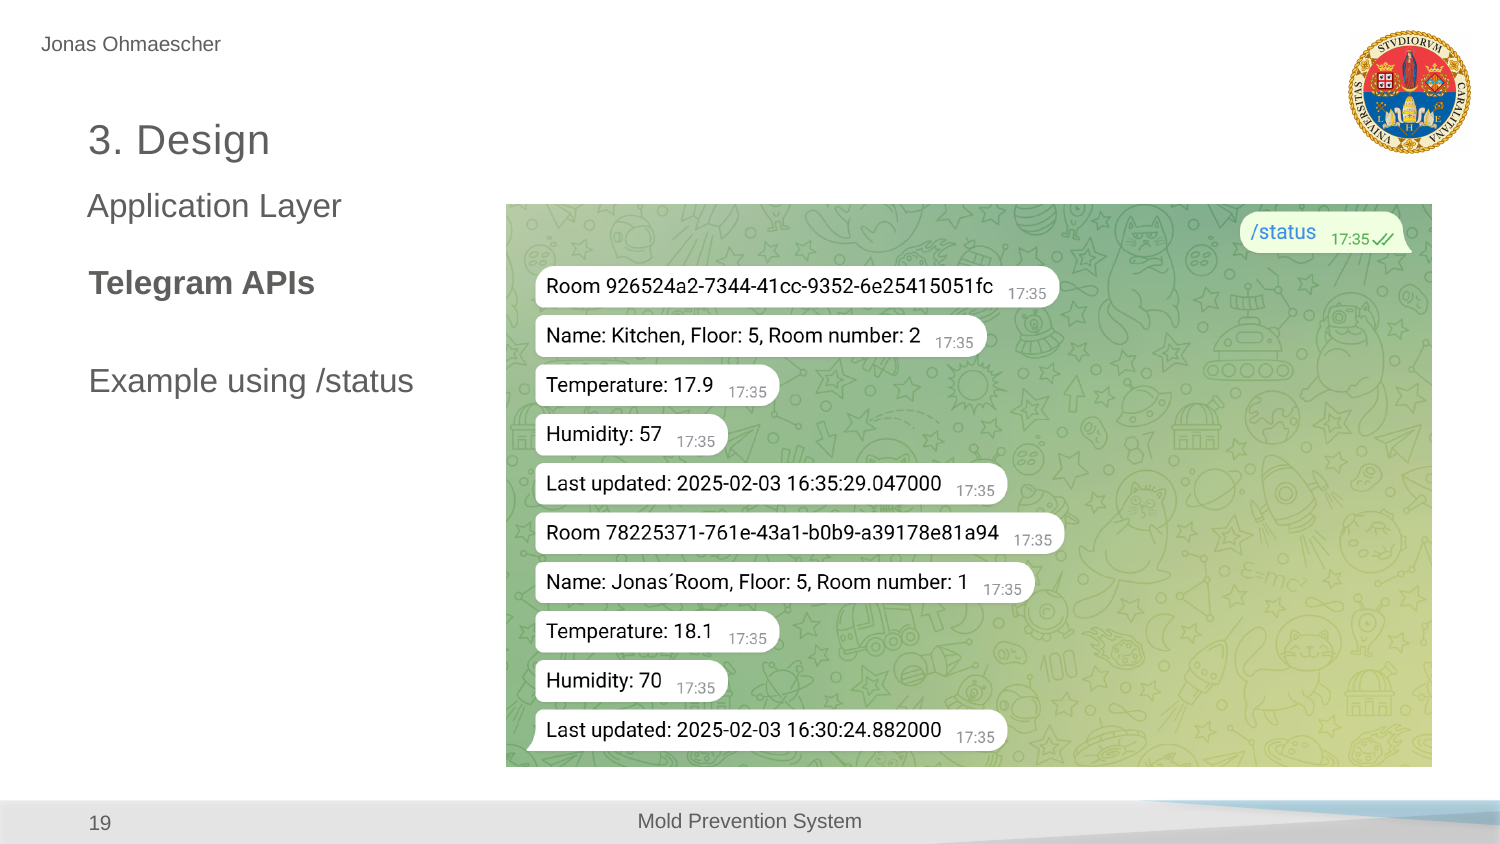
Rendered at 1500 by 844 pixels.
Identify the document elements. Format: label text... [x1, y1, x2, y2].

title 3. Design [88, 108, 1412, 163]
picture [1348, 30, 1471, 154]
list Application Layer [86, 191, 1410, 225]
list Telegram APIs Example using /status [88, 268, 500, 741]
picture [505, 204, 1433, 768]
